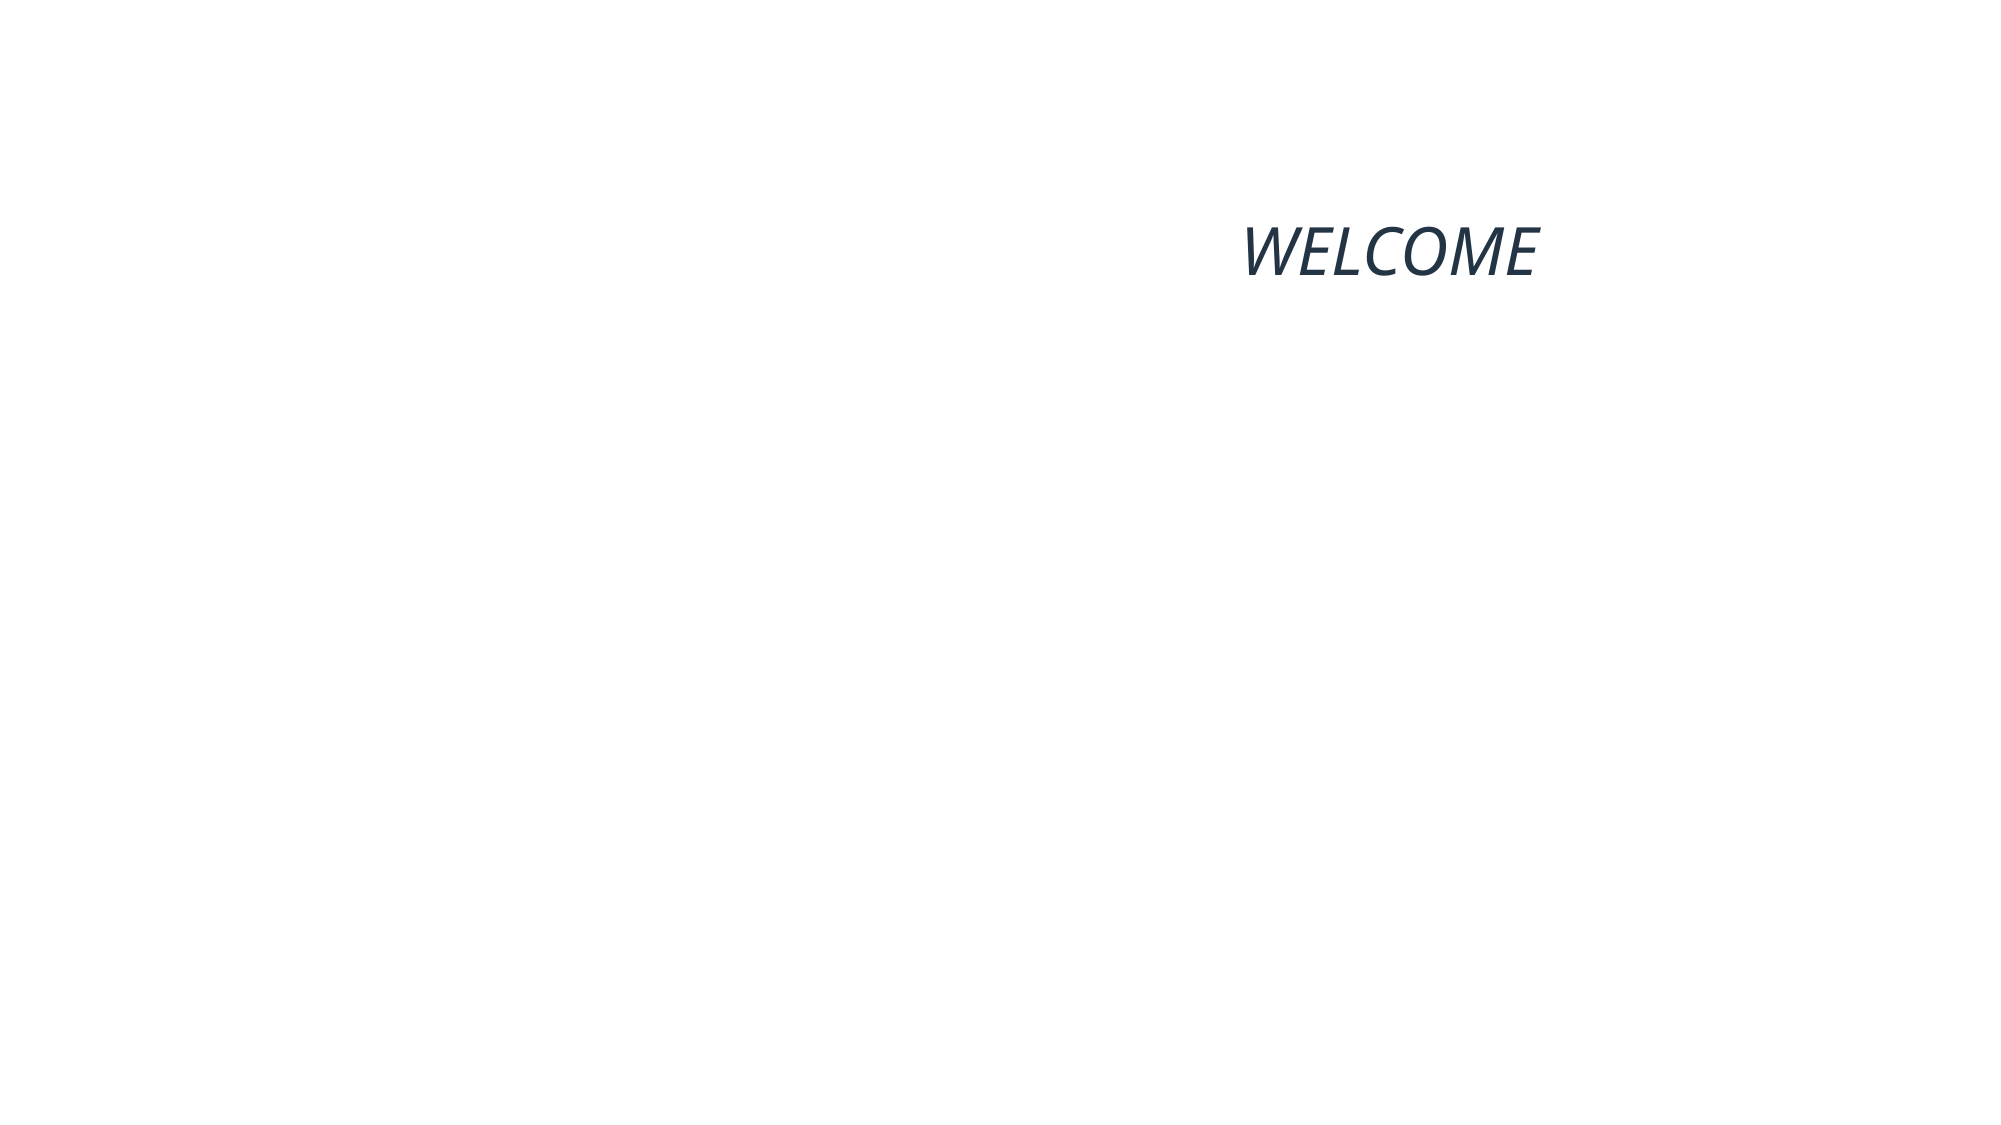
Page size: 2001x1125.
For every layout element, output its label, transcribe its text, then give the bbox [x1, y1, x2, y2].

title WELCOME [791, 173, 1991, 330]
